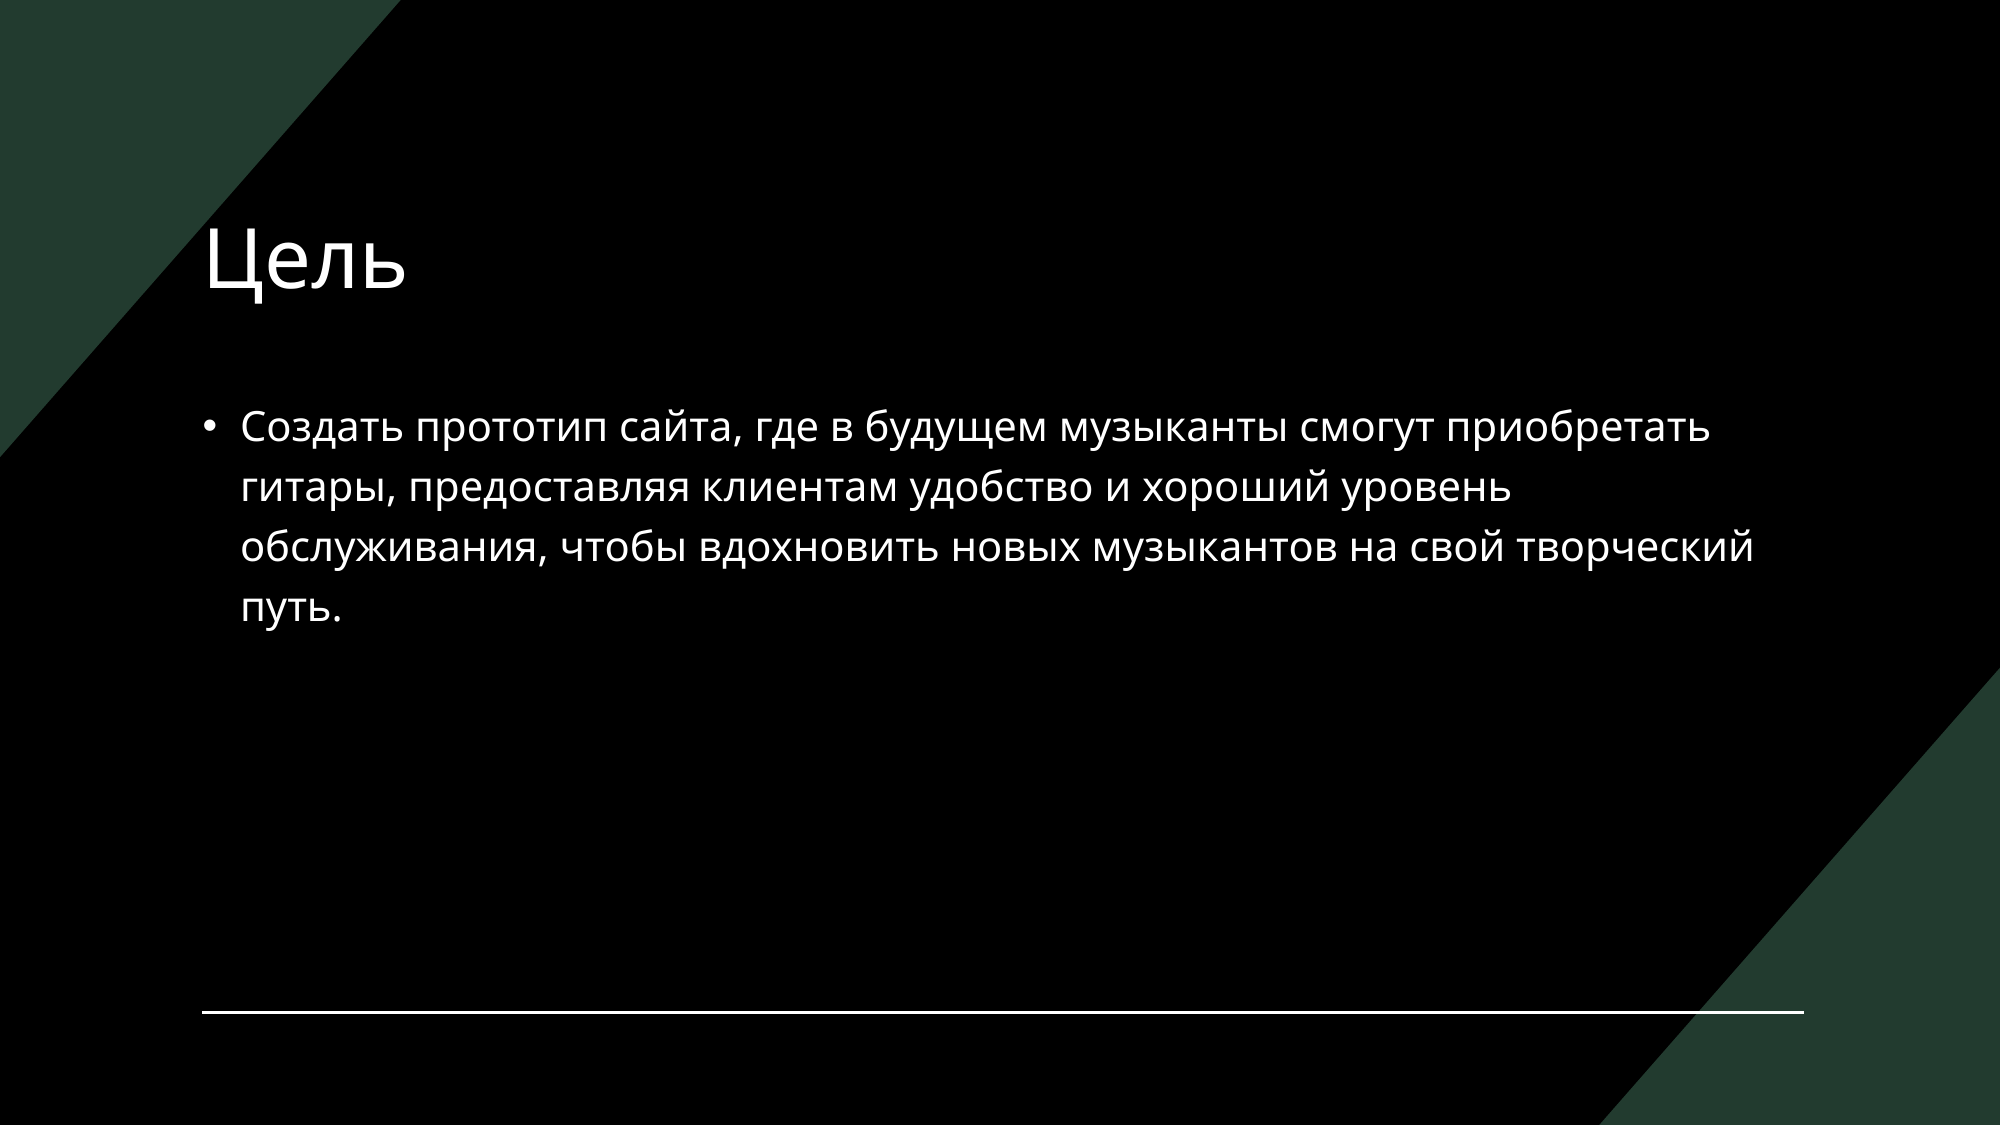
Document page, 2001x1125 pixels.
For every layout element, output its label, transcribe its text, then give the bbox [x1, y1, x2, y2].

list Создать прототип сайта, где в будущем музыканты смогут приобретать гитары, предоставляя клиентам удобство и хороший уровень обслуживания, чтобы вдохновить новых музыкантов на свой творческий путь. [187, 382, 1813, 968]
title Цель [187, 143, 1813, 367]
